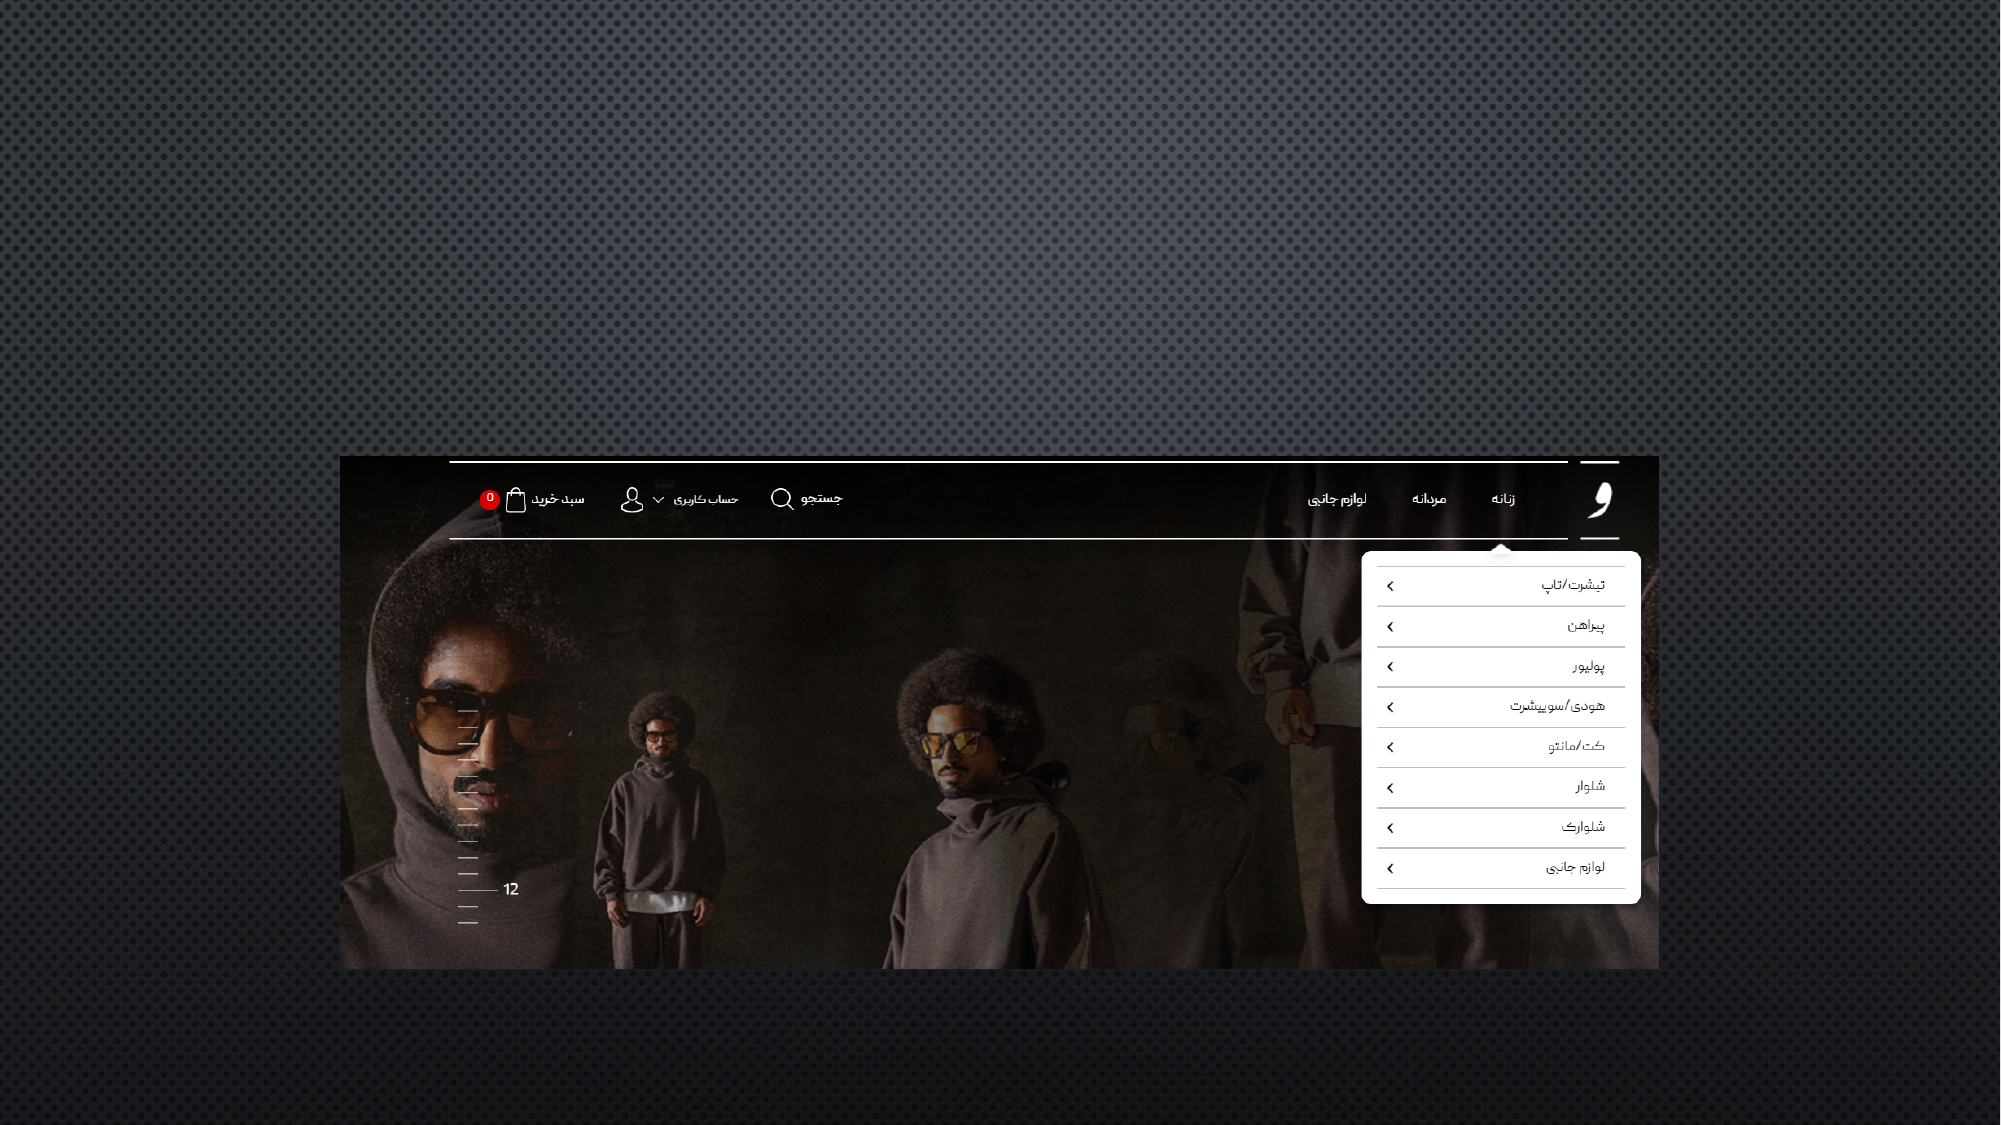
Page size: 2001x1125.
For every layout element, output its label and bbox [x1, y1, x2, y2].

list [340, 455, 1659, 969]
